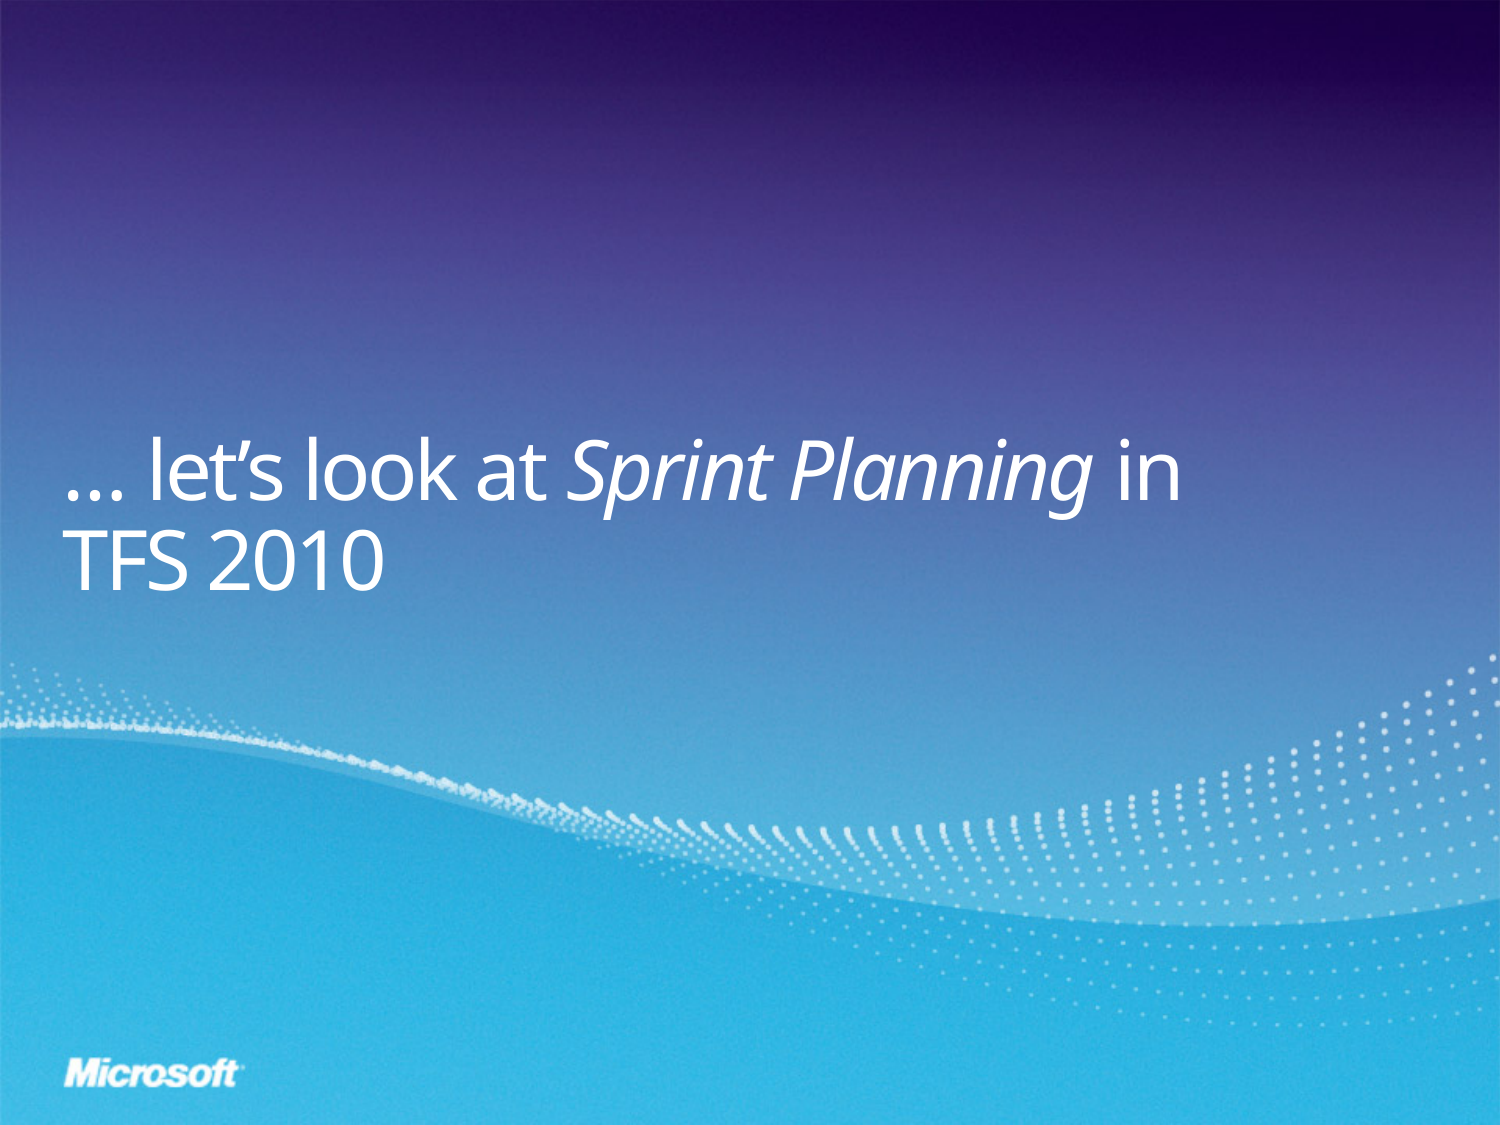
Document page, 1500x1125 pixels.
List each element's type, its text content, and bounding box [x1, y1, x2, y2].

picture [0, 0, 1500, 1125]
title … let’s look at Sprint Planning in TFS 2010 [62, 428, 1323, 517]
